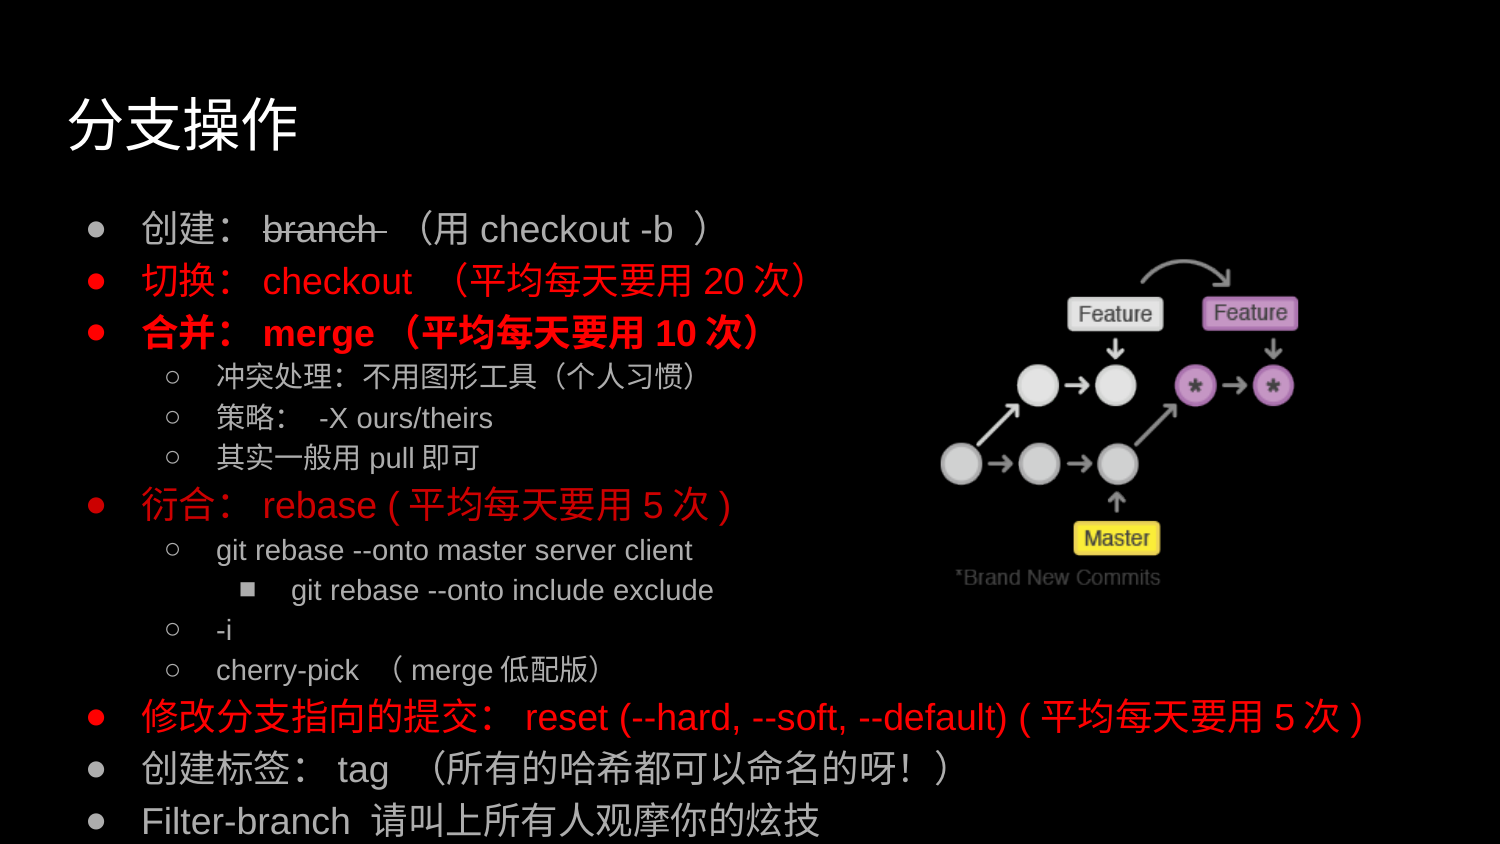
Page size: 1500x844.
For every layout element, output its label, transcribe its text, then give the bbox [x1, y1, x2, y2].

title 分支操作 [51, 72, 1449, 167]
picture [935, 253, 1306, 591]
list 创建：branch （用checkout -b ） 切换：checkout （平均每天要用20次） 合并：merge（平均每天要用10次） 冲突处理：不用图形工具（个人习惯） 策略： -X ours/theirs 其实一般用pull即可 衍合：rebase (平均每天要用5次) git rebase --onto master server client git rebase --onto include exclude -i cherry-pick （merge低配版） 修改分支指向的提交：reset (--hard, --soft, --default) (平均每天要用5次) 创建标签：tag （所有的哈希都可以命名的呀！） Filter-branch 请叫上所有人观摩你的炫技 [51, 183, 1449, 823]
